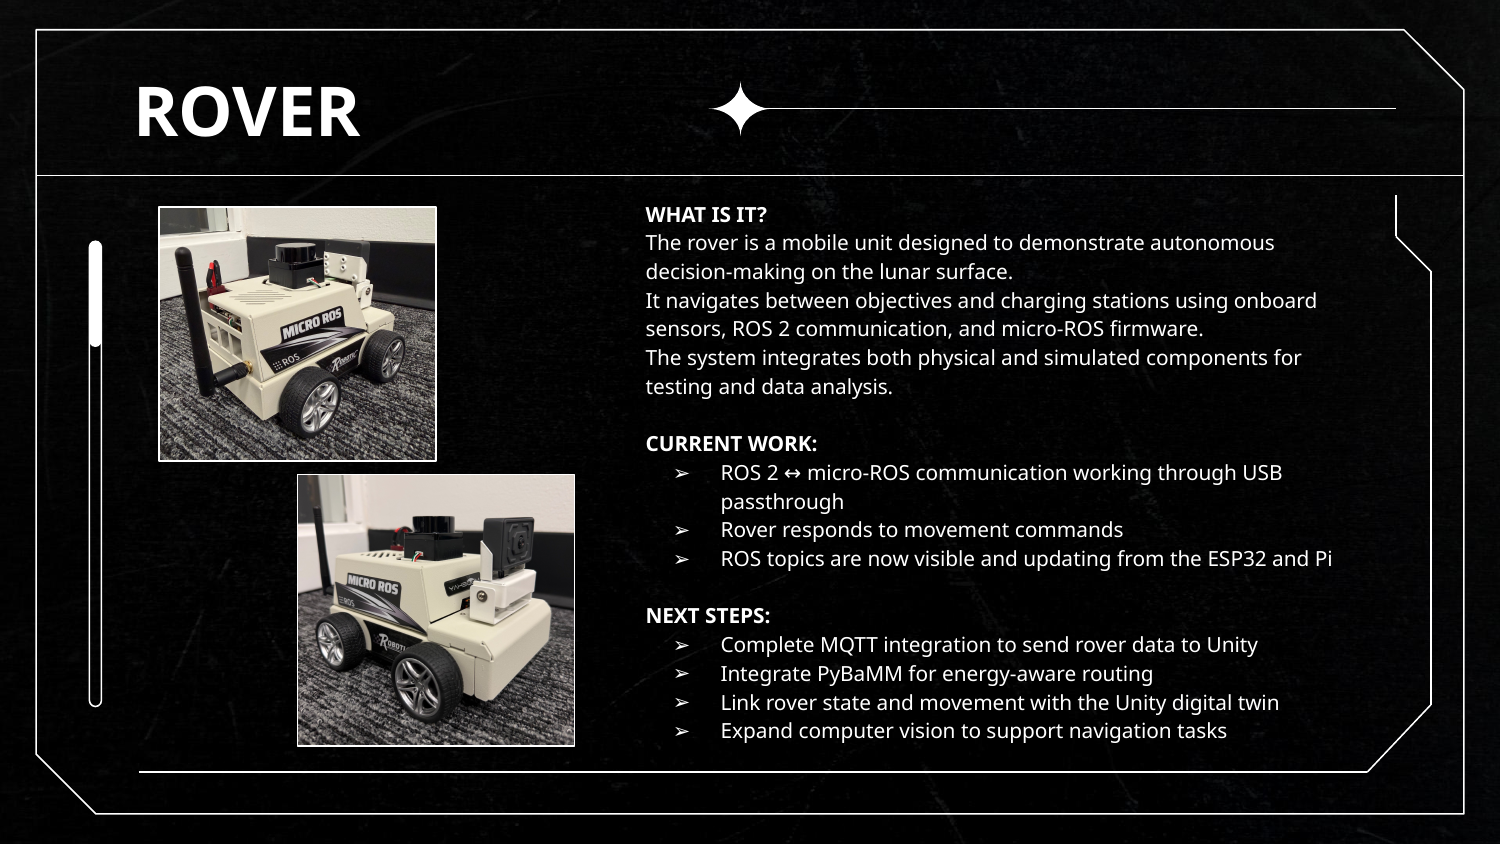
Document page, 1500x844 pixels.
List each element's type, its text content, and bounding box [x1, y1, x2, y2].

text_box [708, 81, 1397, 137]
title ROVER [118, 61, 1382, 156]
text_box WHAT IS IT? The rover is a mobile unit designed to demonstrate autonomous decision-making on the lunar surface. It navigates between objectives and charging stations using onboard sensors, ROS 2 communication, and micro-ROS firmware. The system integrates both physical and simulated components for testing and data analysis. CURRENT WORK: ROS 2 ↔ micro-ROS communication working through USB passthrough Rover responds to movement commands ROS topics are now visible and updating from the ESP32 and Pi NEXT STEPS: Complete MQTT integration to send rover data to Unity Integrate PyBaMM for energy-aware routing Link rover state and movement with the Unity digital twin Expand computer vision to support navigation tasks [630, 182, 1357, 739]
picture [0, 0, 1500, 844]
